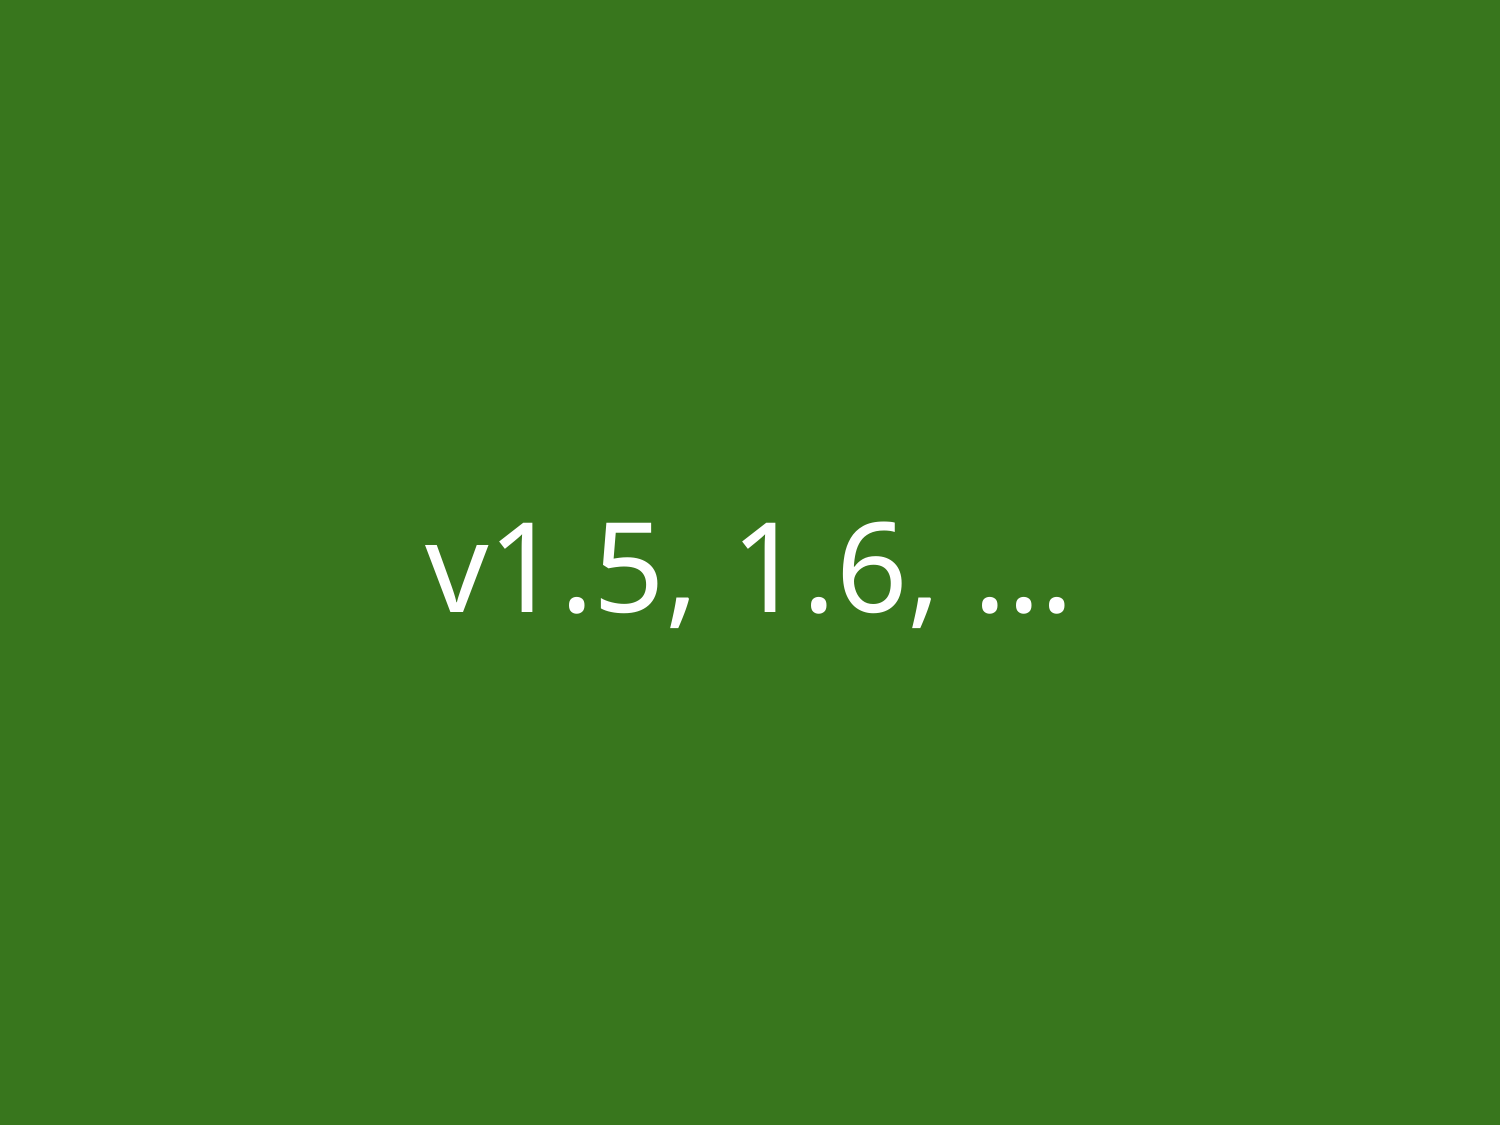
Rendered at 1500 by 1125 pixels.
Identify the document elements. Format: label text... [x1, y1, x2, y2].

title v1.5, 1.6, ... [75, 425, 1425, 700]
